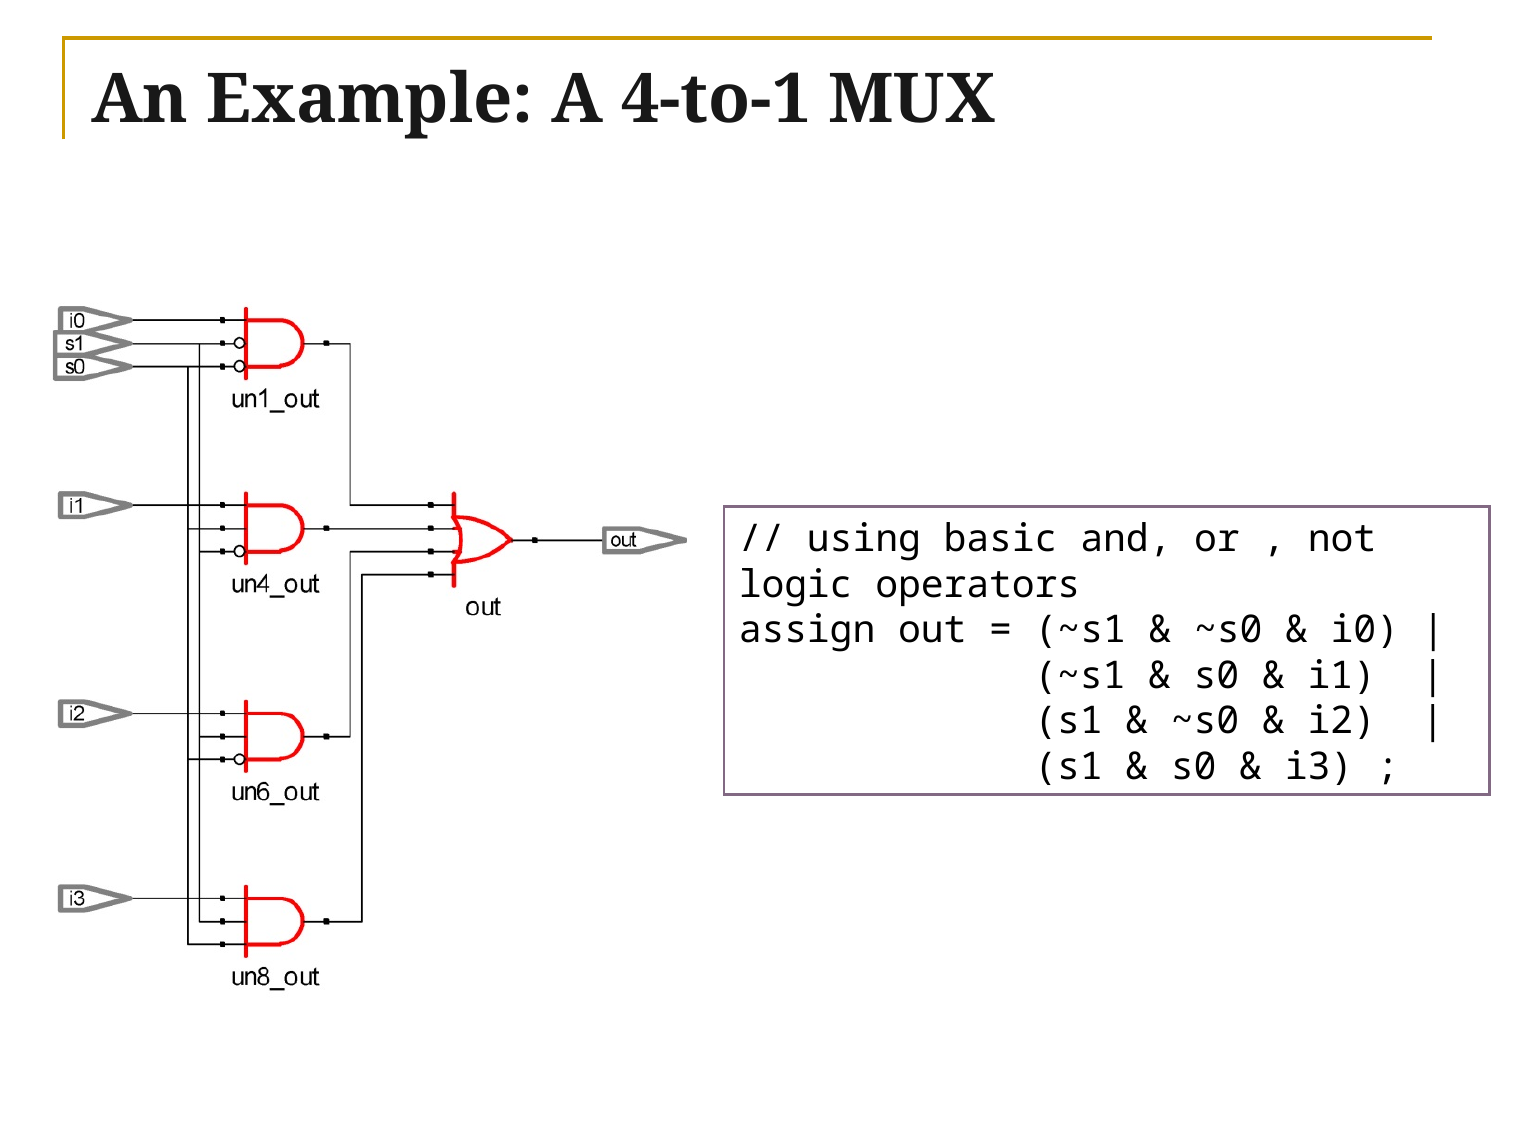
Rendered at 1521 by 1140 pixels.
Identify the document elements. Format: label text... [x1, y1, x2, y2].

picture [41, 302, 687, 998]
text_box // using basic and, or , not logic operators assign out = (~s1 & ~s0 & i0) | (~s1 & s0 & i1) | (s1 & ~s0 & i2) | (s1 & s0 & i3) ; [723, 506, 1490, 795]
title An Example: A 4-to-1 MUX [76, 46, 1445, 236]
